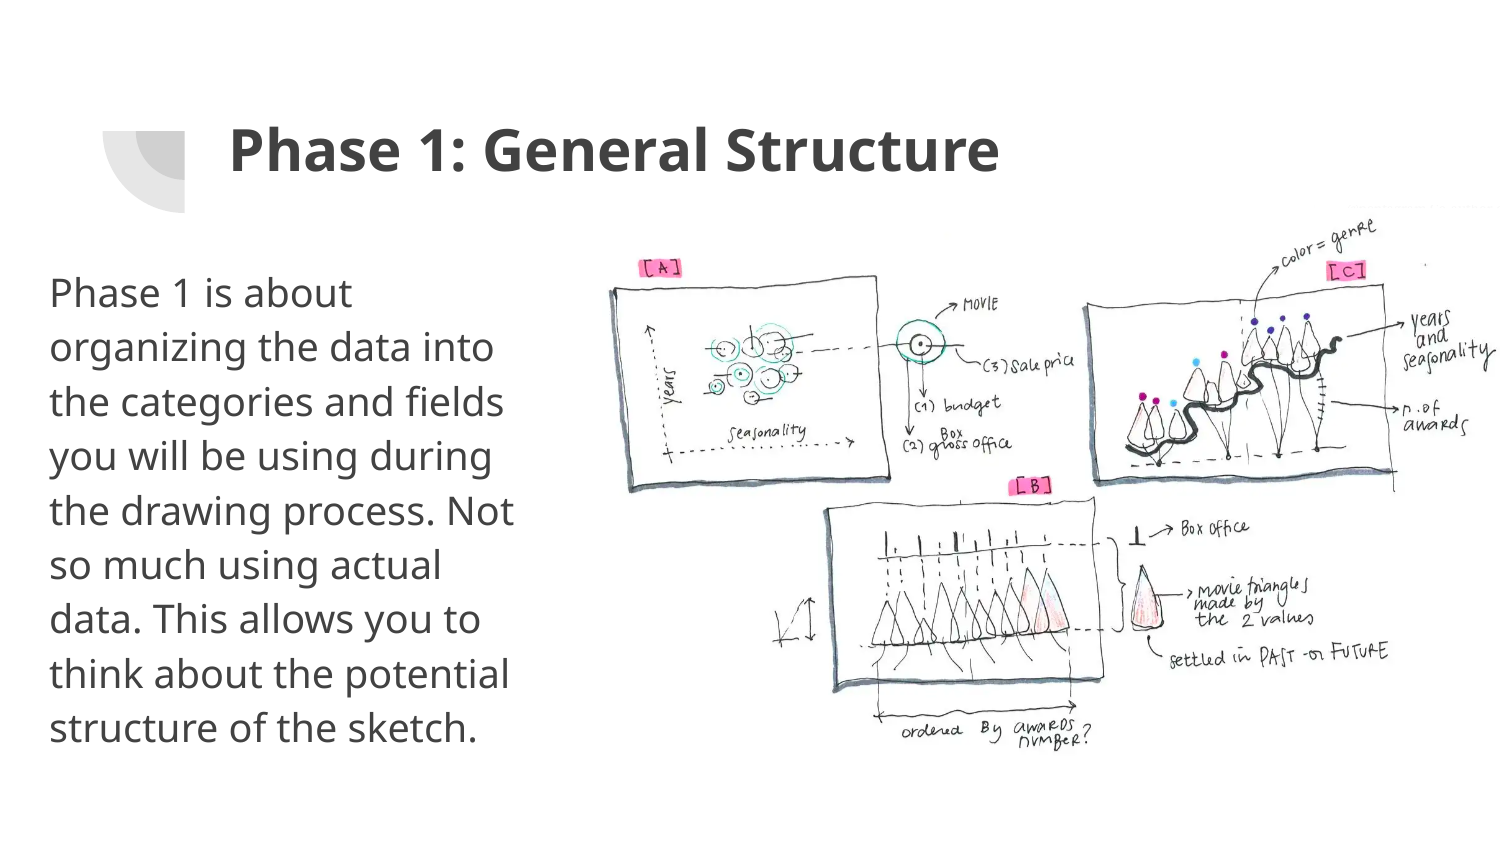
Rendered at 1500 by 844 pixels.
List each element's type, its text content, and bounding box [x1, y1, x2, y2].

title Phase 1: General Structure [213, 98, 1368, 263]
list Phase 1 is about organizing the data into the categories and fields you will be using during the drawing process. Not so much using actual data. This allows you to think about the potential structure of the sketch. [34, 245, 545, 805]
picture [560, 205, 1500, 765]
